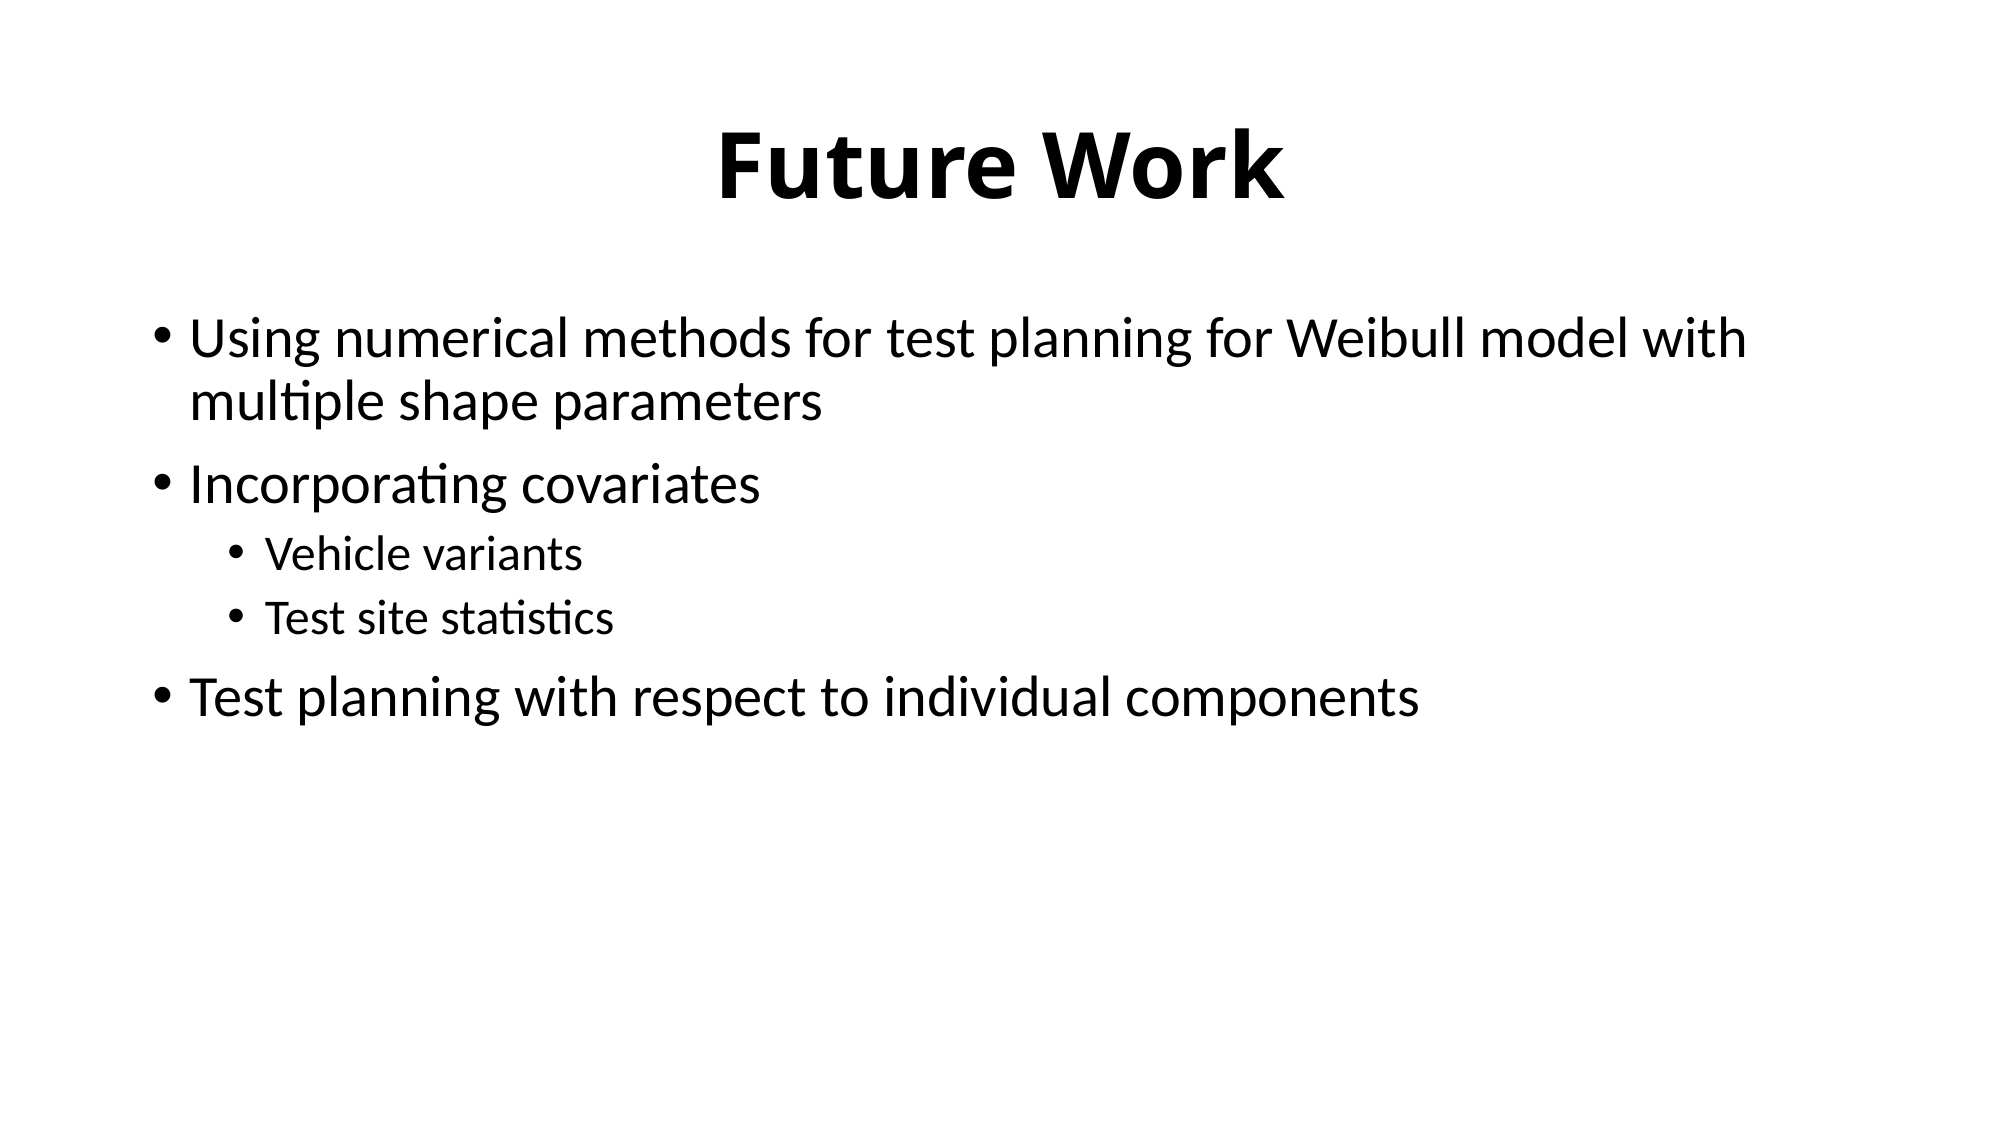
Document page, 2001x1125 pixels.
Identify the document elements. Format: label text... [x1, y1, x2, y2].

title Future Work [137, 59, 1863, 278]
list Using numerical methods for test planning for Weibull model with multiple shape parameters Incorporating covariates Vehicle variants Test site statistics Test planning with respect to individual components [137, 299, 1863, 1014]
